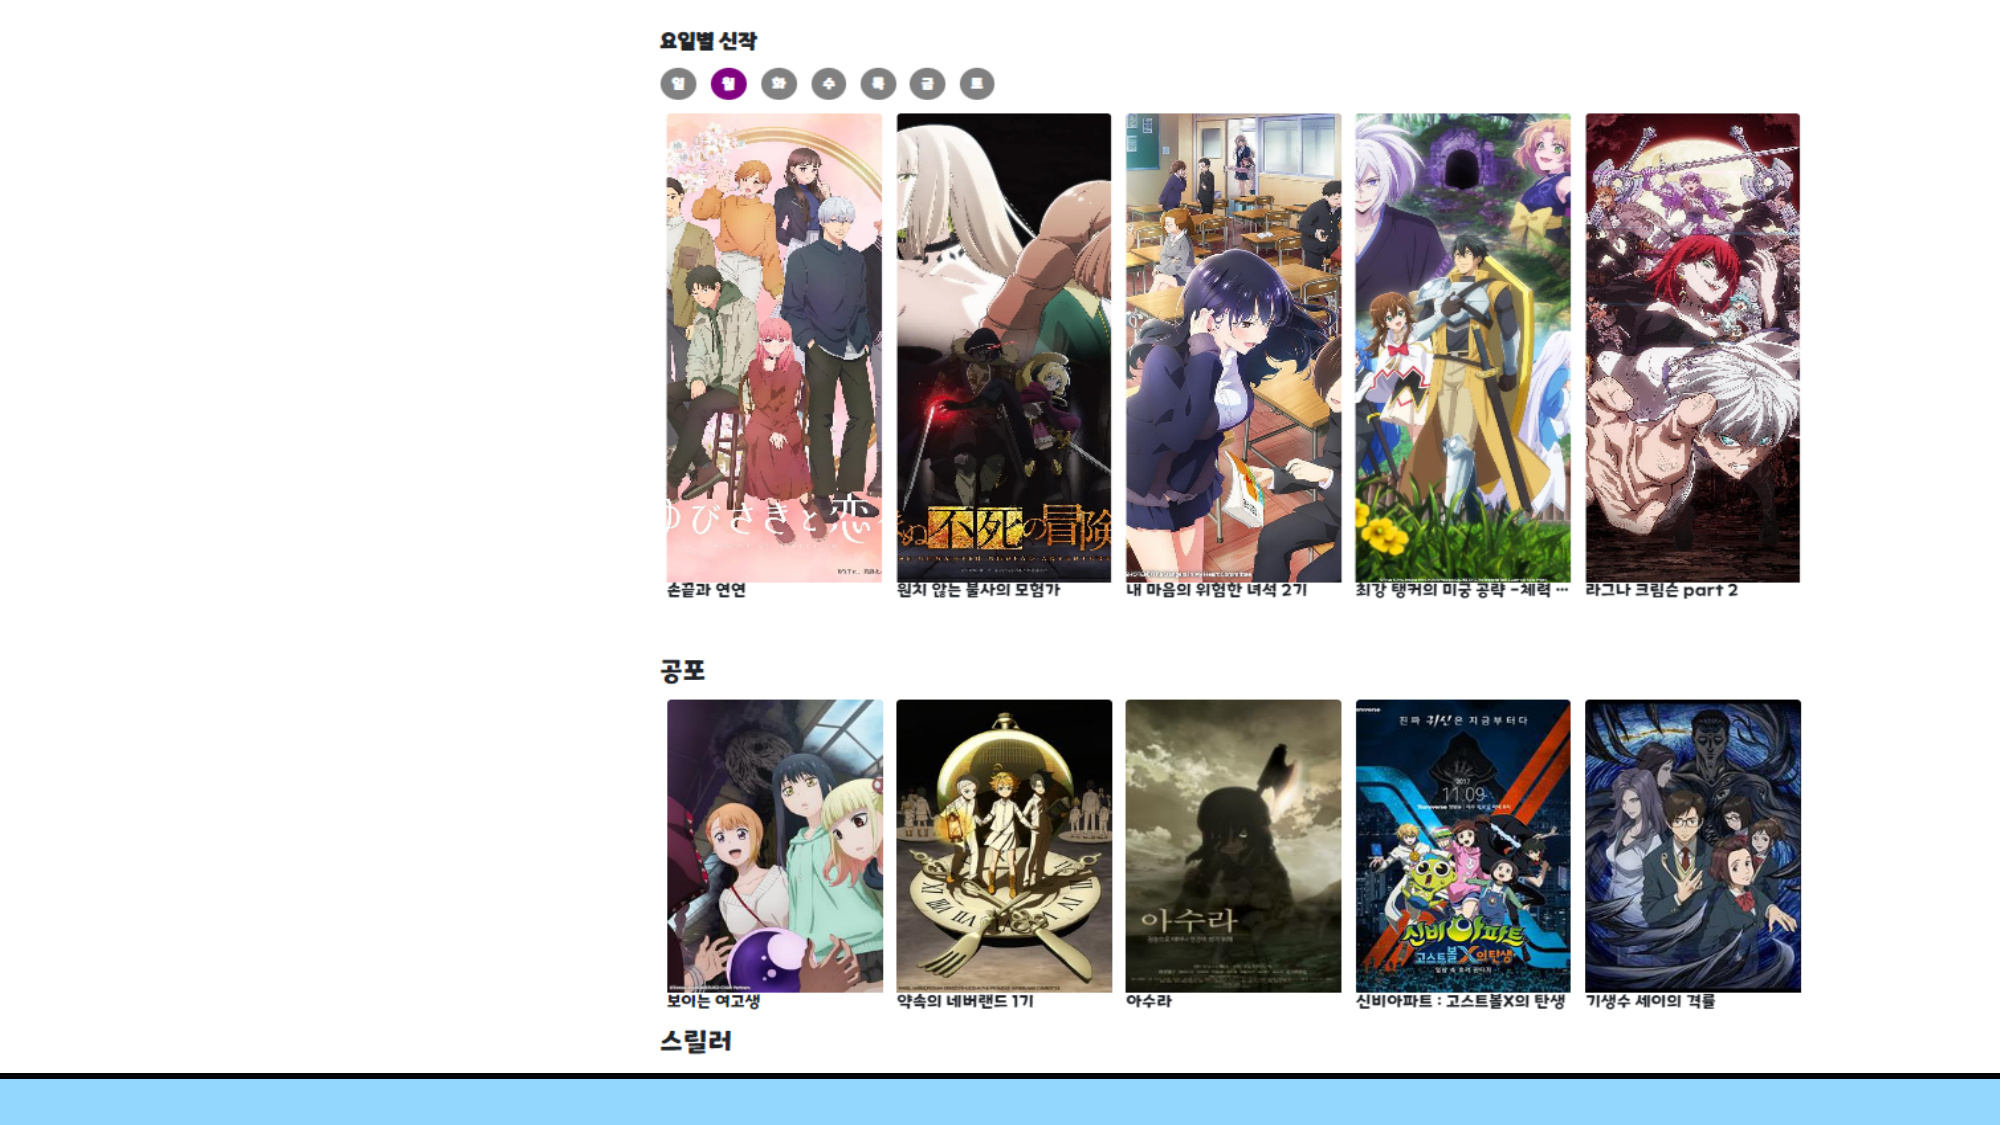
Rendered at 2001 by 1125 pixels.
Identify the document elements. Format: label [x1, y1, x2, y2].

text_box [0, 1073, 2000, 1125]
picture [531, 0, 1890, 1064]
